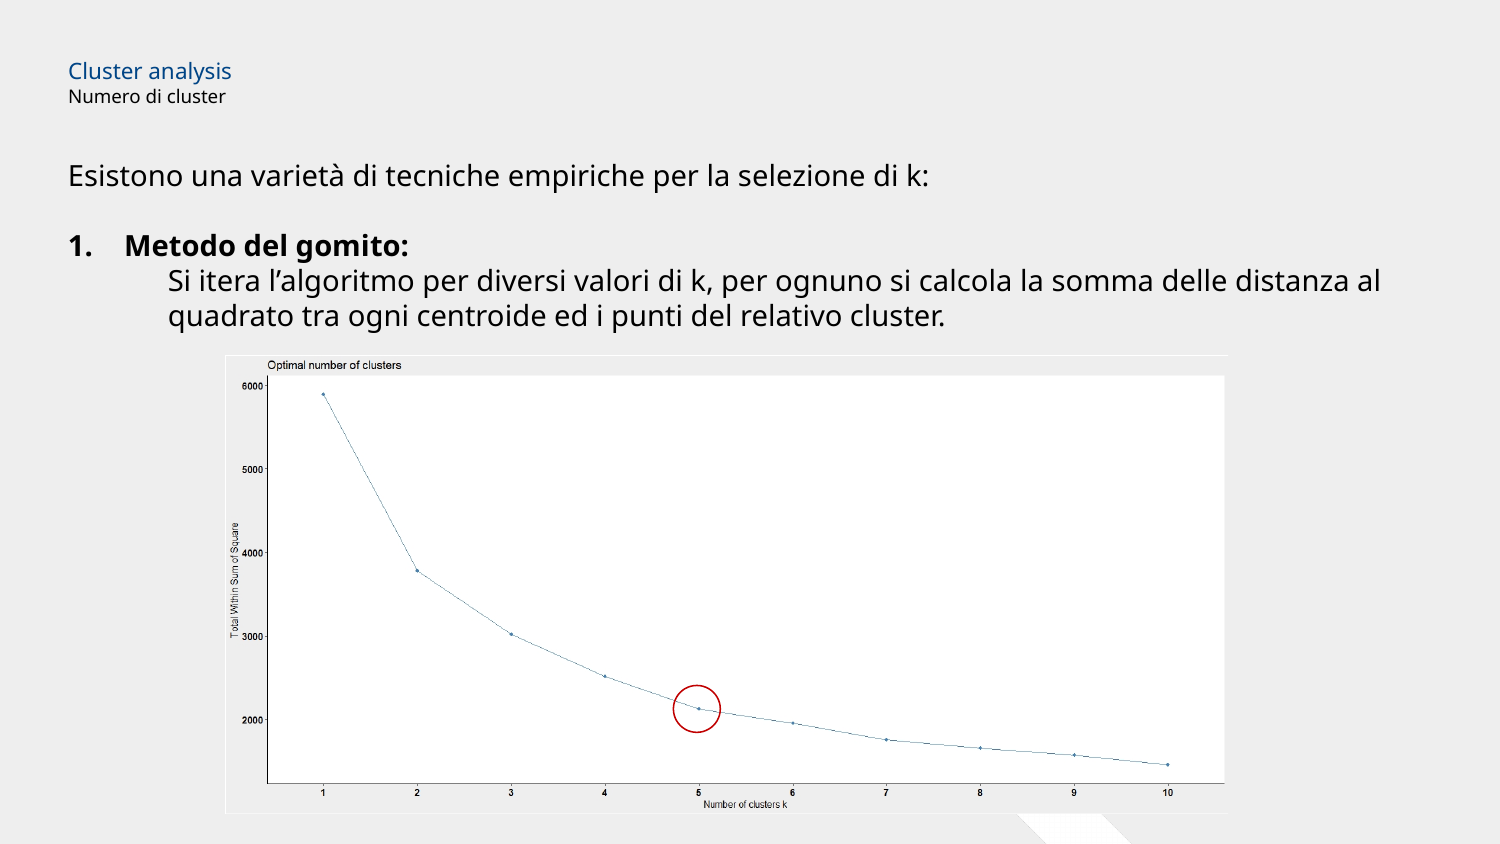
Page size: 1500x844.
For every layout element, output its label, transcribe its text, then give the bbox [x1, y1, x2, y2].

list Esistono una varietà di tecniche empiriche per la selezione di k: Metodo del gomito: Si itera l’algoritmo per diversi valori di k, per ognuno si calcola la somma delle distanza al quadrato tra ogni centroide ed i punti del relativo cluster. [53, 114, 1490, 422]
picture [224, 355, 1229, 844]
title Cluster analysis Numero di cluster [53, 49, 571, 115]
